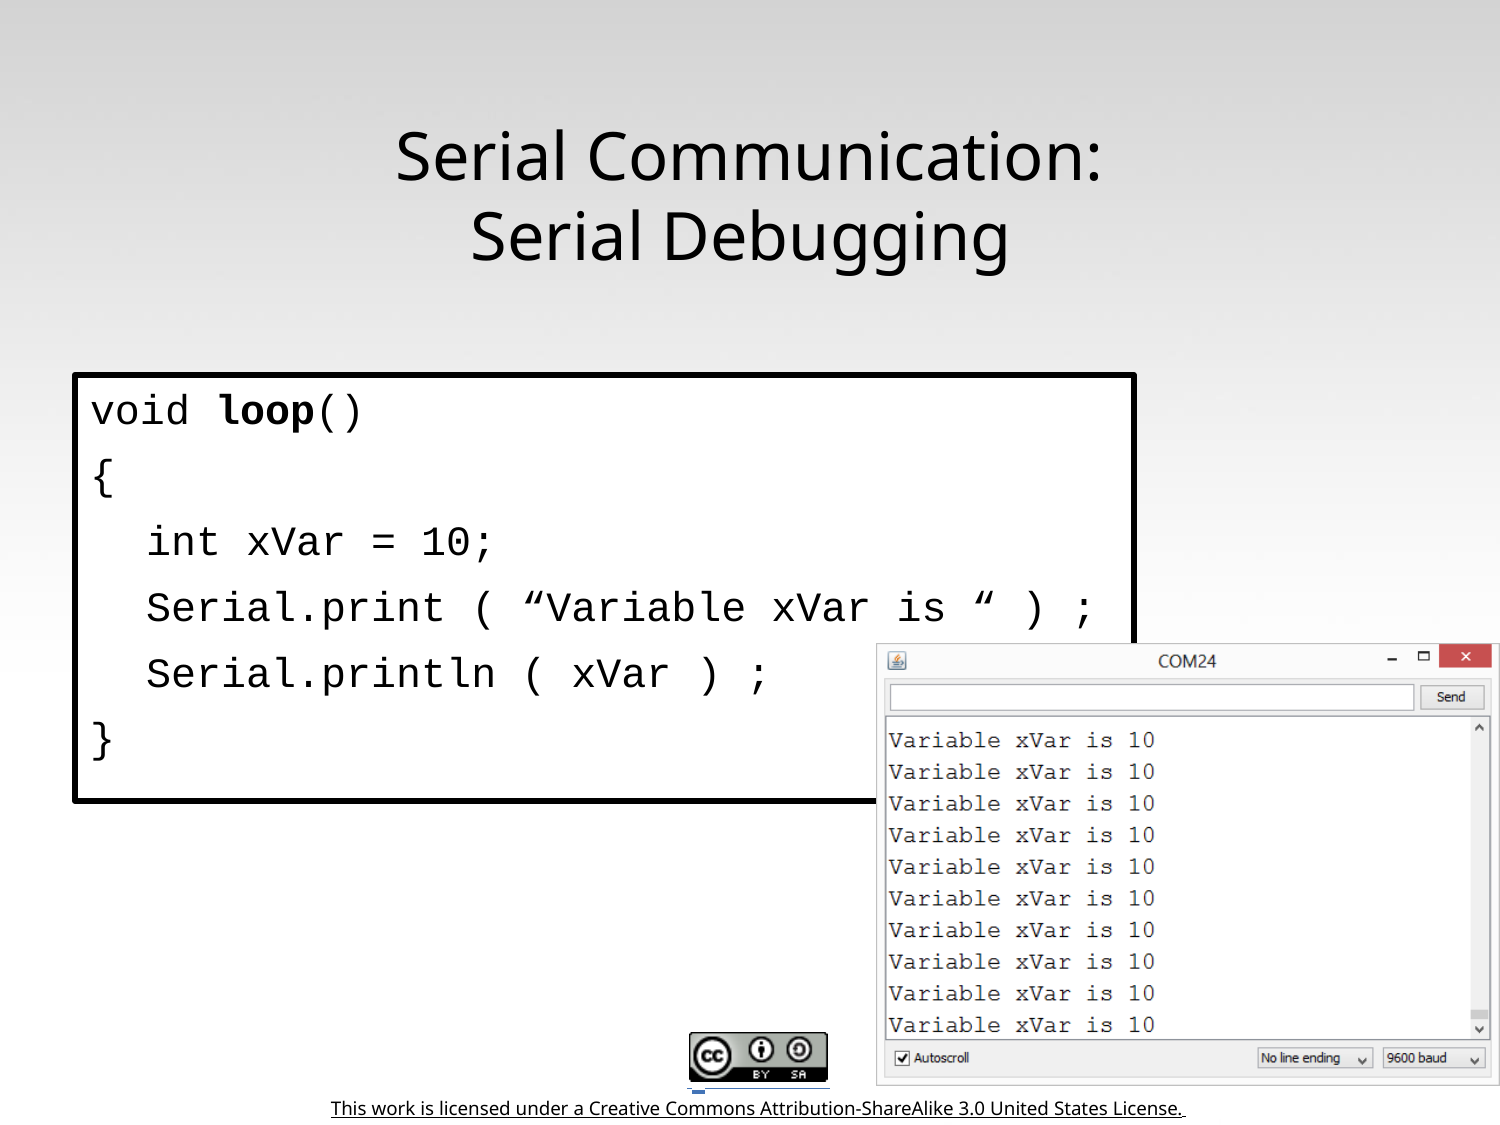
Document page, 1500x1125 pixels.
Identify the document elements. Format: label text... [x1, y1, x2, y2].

title Serial Communication: Serial Debugging [112, 99, 1388, 288]
picture [0, 0, 1500, 1125]
list void loop() { int xVar = 10; Serial.print ( “Variable xVar is “ ) ; Serial.println ( xVar ) ; } [75, 375, 1134, 801]
